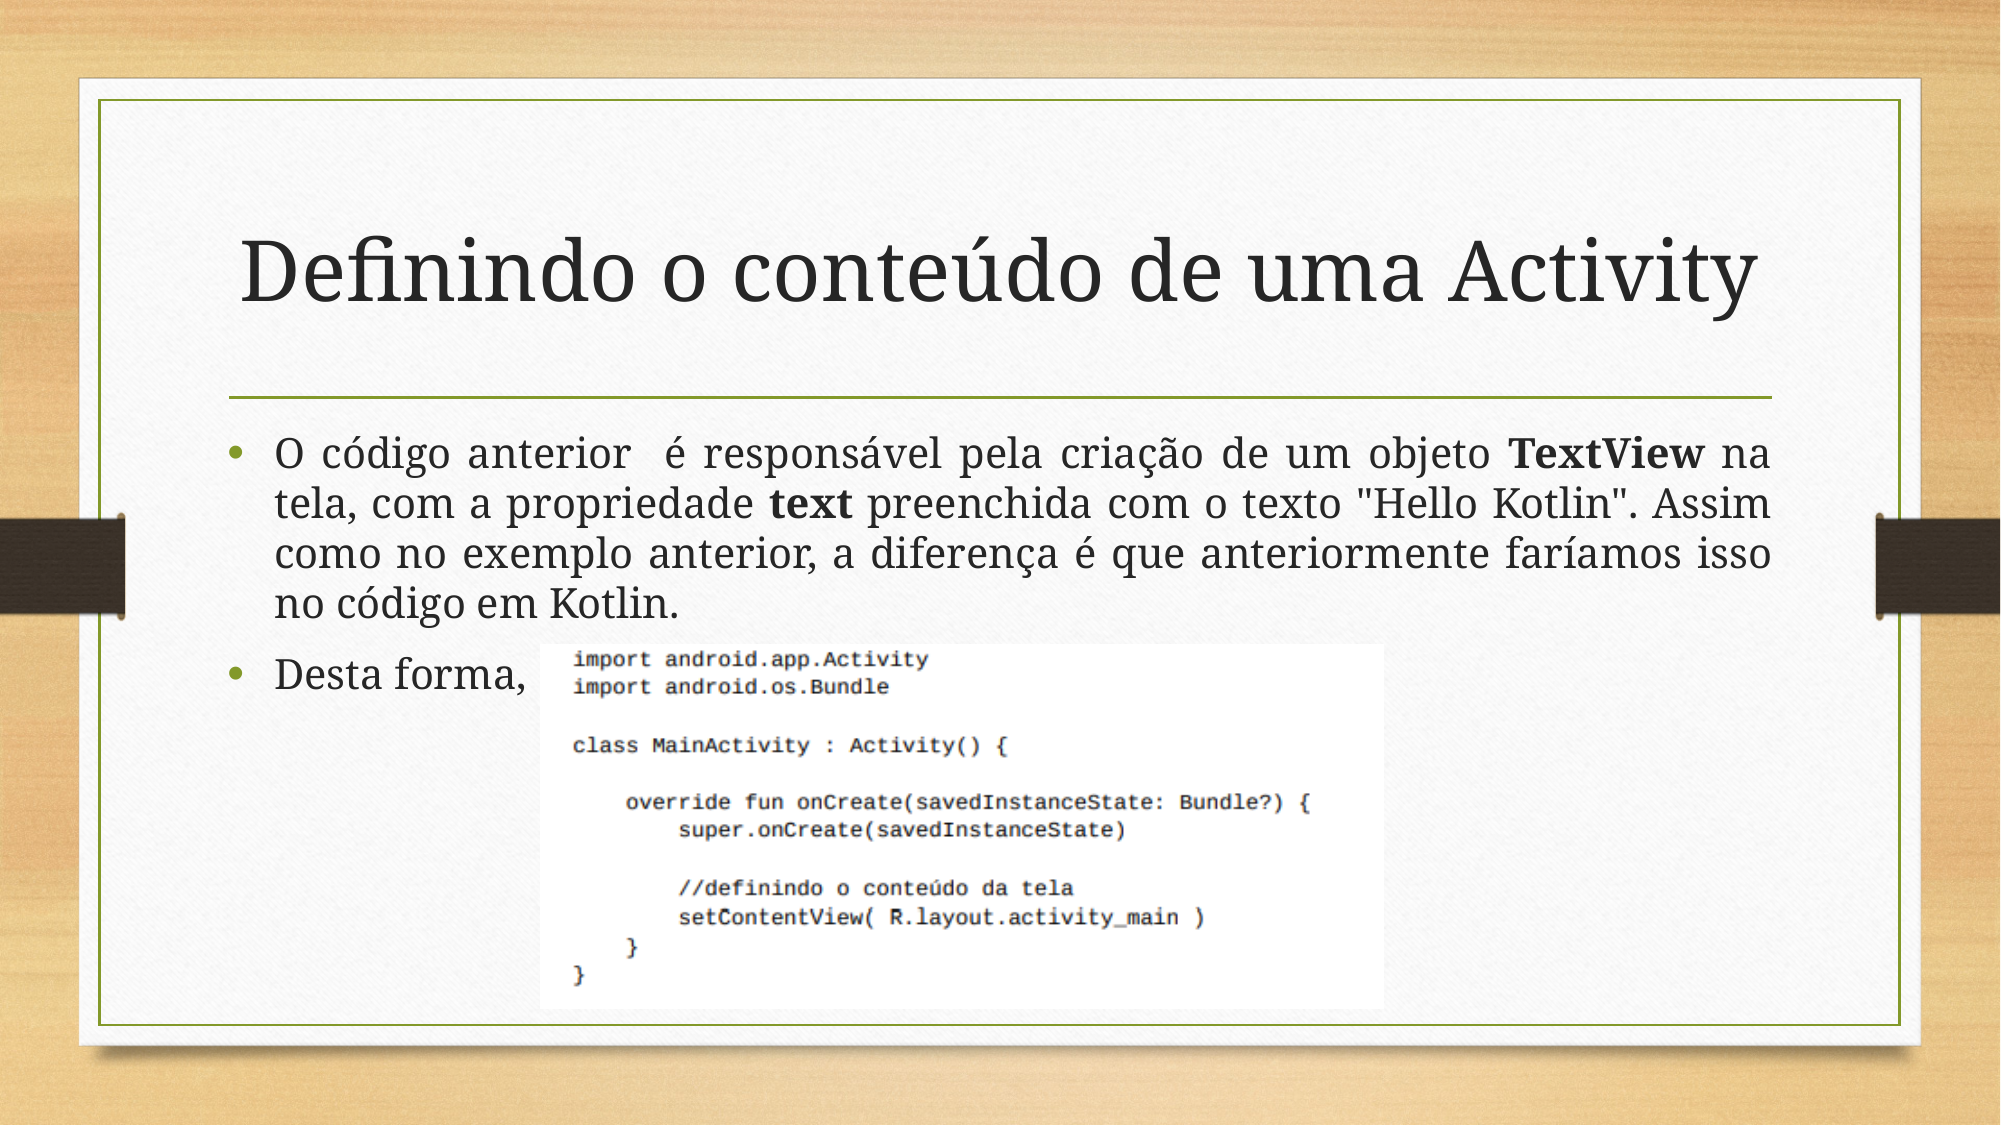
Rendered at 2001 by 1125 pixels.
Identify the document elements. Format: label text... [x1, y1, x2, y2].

list O código anterior é responsável pela criação de um objeto TextView na tela, com a propriedade text preenchida com o texto "Hello Kotlin". Assim como no exemplo anterior, a diferença é que anteriormente faríamos isso no código em Kotlin. Desta forma, o código da Activity ficará assim: [212, 419, 1788, 964]
picture [0, 0, 2001, 1125]
title Definindo o conteúdo de uma Activity [212, 161, 1788, 375]
